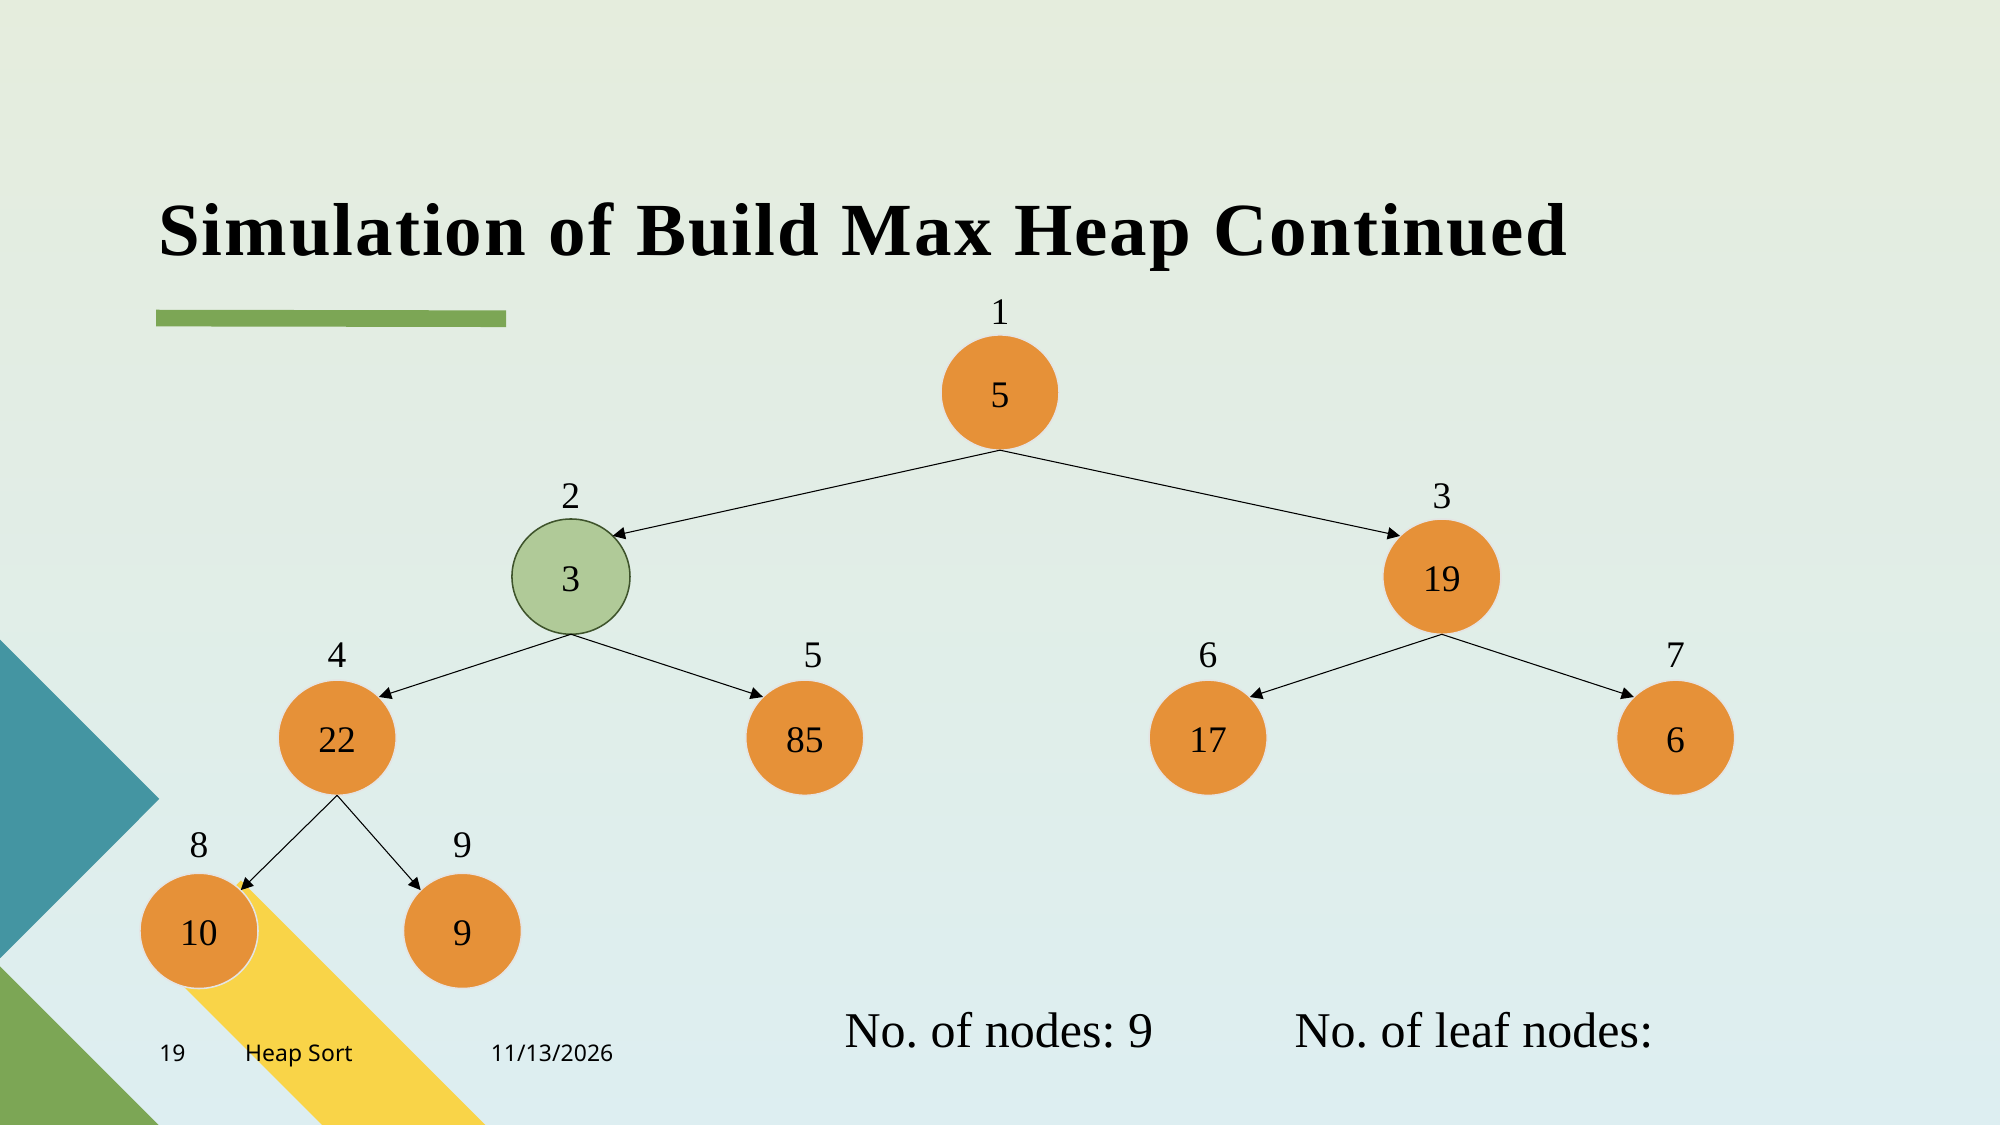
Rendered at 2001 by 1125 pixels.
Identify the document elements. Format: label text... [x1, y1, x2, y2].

text_box 6 [1616, 681, 1735, 796]
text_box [999, 450, 1401, 536]
text_box 7 [1636, 625, 1715, 681]
text_box 22 [278, 681, 397, 795]
text_box 5 [940, 337, 1060, 450]
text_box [1441, 634, 1634, 698]
title Simulation of Build Max Heap Continued [158, 195, 1634, 272]
text_box 8 [160, 815, 238, 871]
text_box 1 [961, 281, 1039, 337]
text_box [240, 795, 337, 891]
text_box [612, 450, 999, 536]
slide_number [491, 1038, 707, 1080]
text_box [378, 634, 570, 698]
text_box 19 [1382, 521, 1501, 634]
slide_number 19 [159, 1038, 246, 1080]
text_box 85 [745, 681, 864, 796]
footer Heap Sort [246, 1038, 491, 1080]
text_box 3 [511, 521, 631, 634]
text_box 10 [139, 873, 259, 989]
text_box 4 [298, 625, 376, 681]
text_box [1249, 634, 1441, 698]
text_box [337, 795, 421, 891]
text_box 17 [1149, 681, 1268, 796]
text_box 2 [532, 465, 610, 521]
text_box 9 [423, 815, 502, 871]
text_box 5 [774, 625, 852, 681]
text_box 3 [1403, 465, 1481, 521]
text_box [570, 634, 763, 698]
text_box 9 [403, 873, 522, 989]
text_box 6 [1169, 625, 1247, 681]
